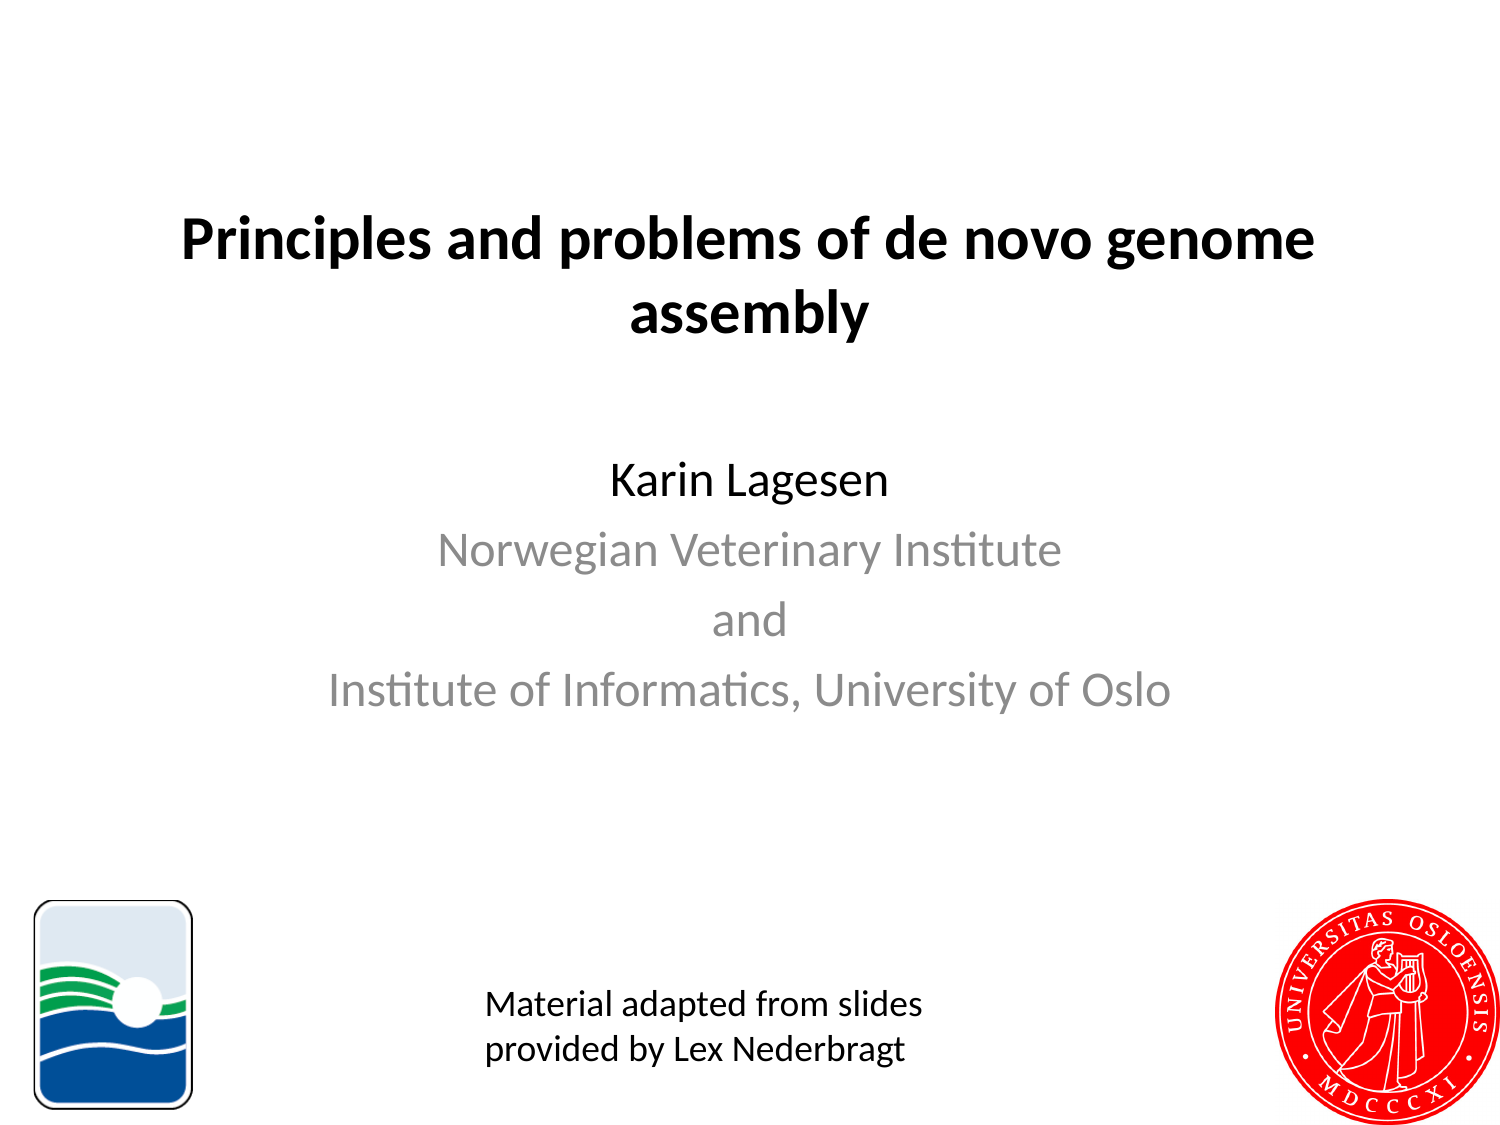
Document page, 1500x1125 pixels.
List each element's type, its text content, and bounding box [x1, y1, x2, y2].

picture [33, 899, 201, 1111]
title Principles and problems of de novo genome assembly [112, 151, 1388, 393]
picture [1274, 899, 1500, 1125]
text_box Material adapted from slides provided by Lex Nederbragt [469, 971, 1030, 1077]
subtitle Karin Lagesen Norwegian Veterinary Institute and Institute of Informatics, University of Oslo [225, 439, 1275, 727]
